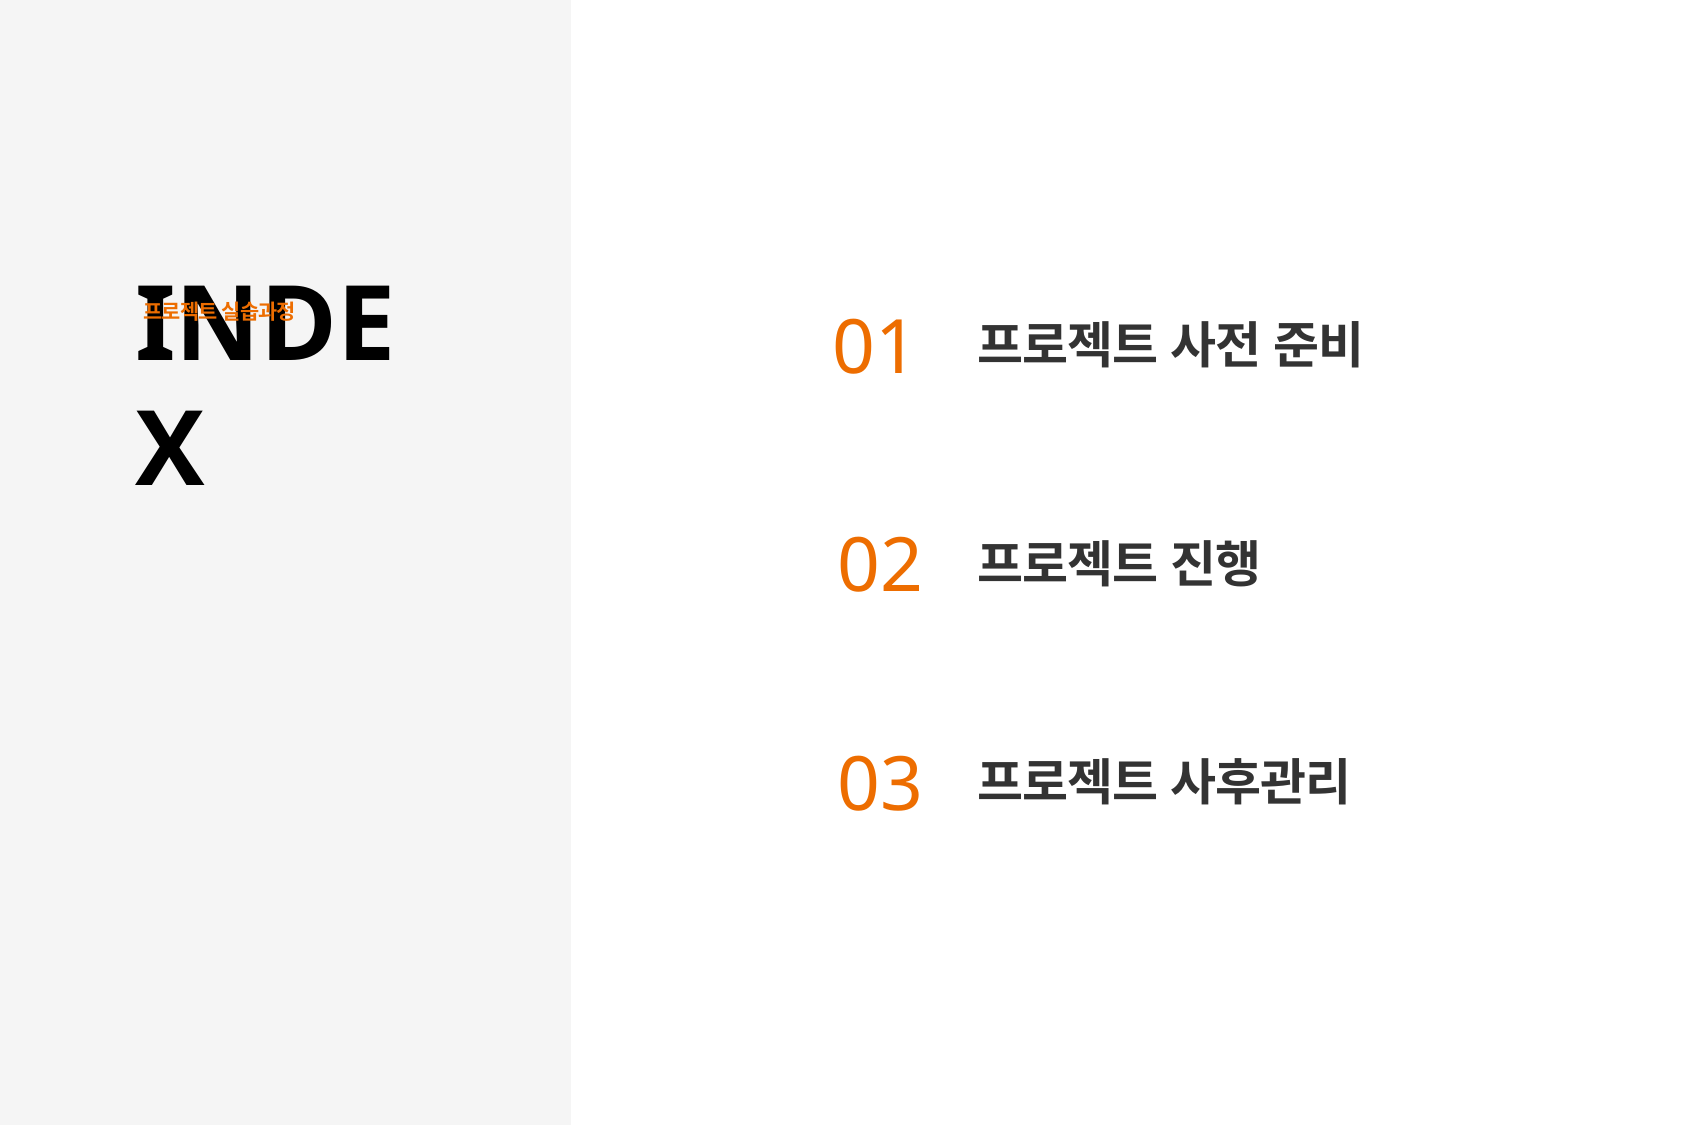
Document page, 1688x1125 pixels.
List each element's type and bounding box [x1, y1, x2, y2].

text_box [799, 291, 1665, 834]
text_box [0, 0, 572, 1125]
text_box [120, 291, 451, 452]
